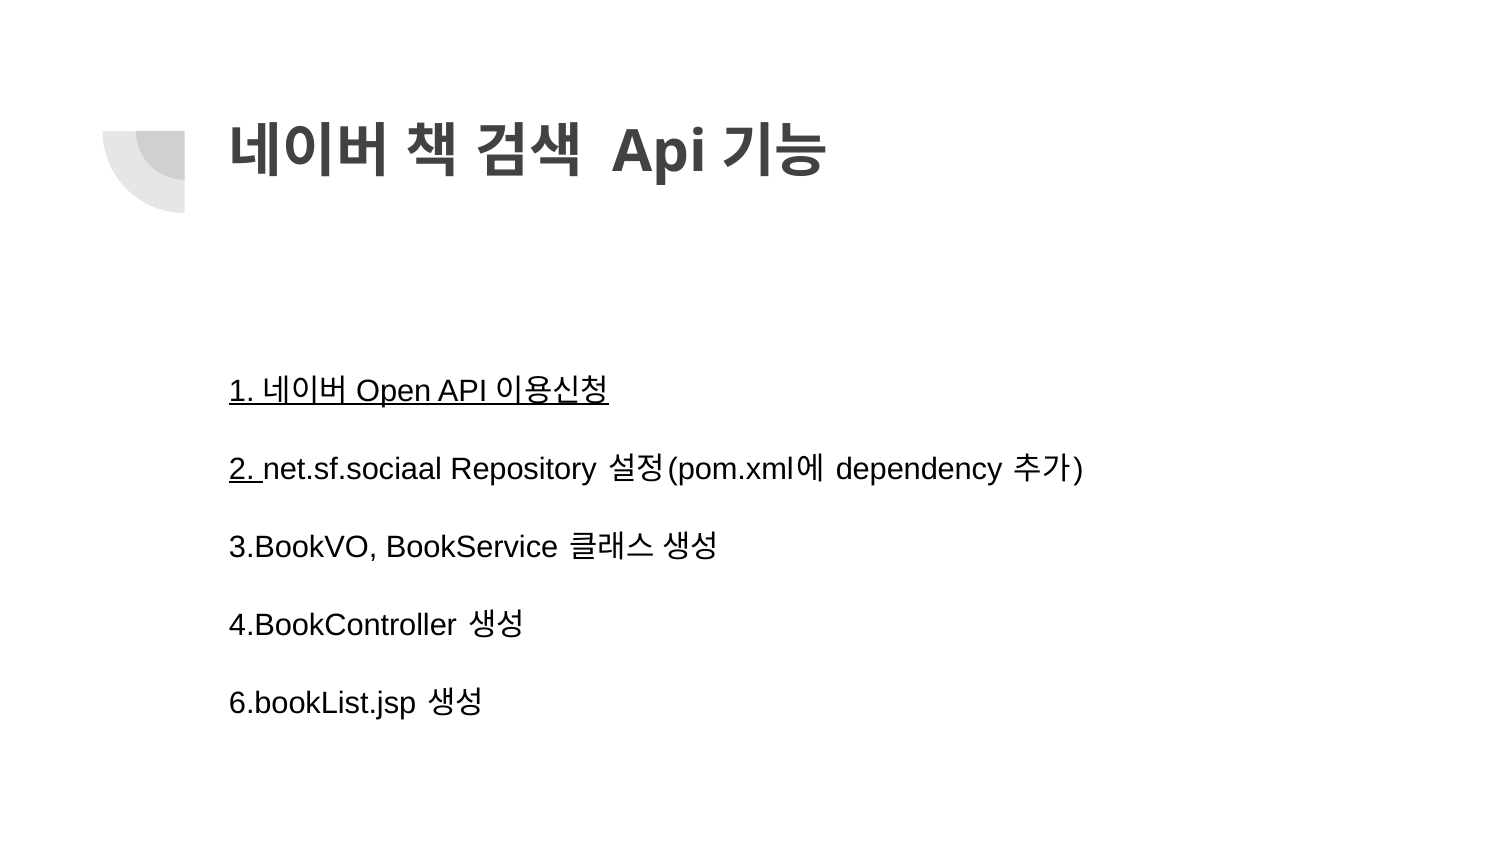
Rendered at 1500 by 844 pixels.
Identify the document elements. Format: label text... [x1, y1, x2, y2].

list 1. 네이버 Open API 이용신청 2. net.sf.sociaal Repository 설정(pom.xml에 dependency 추가) 3.BookVO, BookService 클래스 생성 4.BookController 생성 6.bookList.jsp 생성 [213, 326, 1368, 744]
title 네이버 책 검색 Api기능 [213, 98, 1368, 263]
